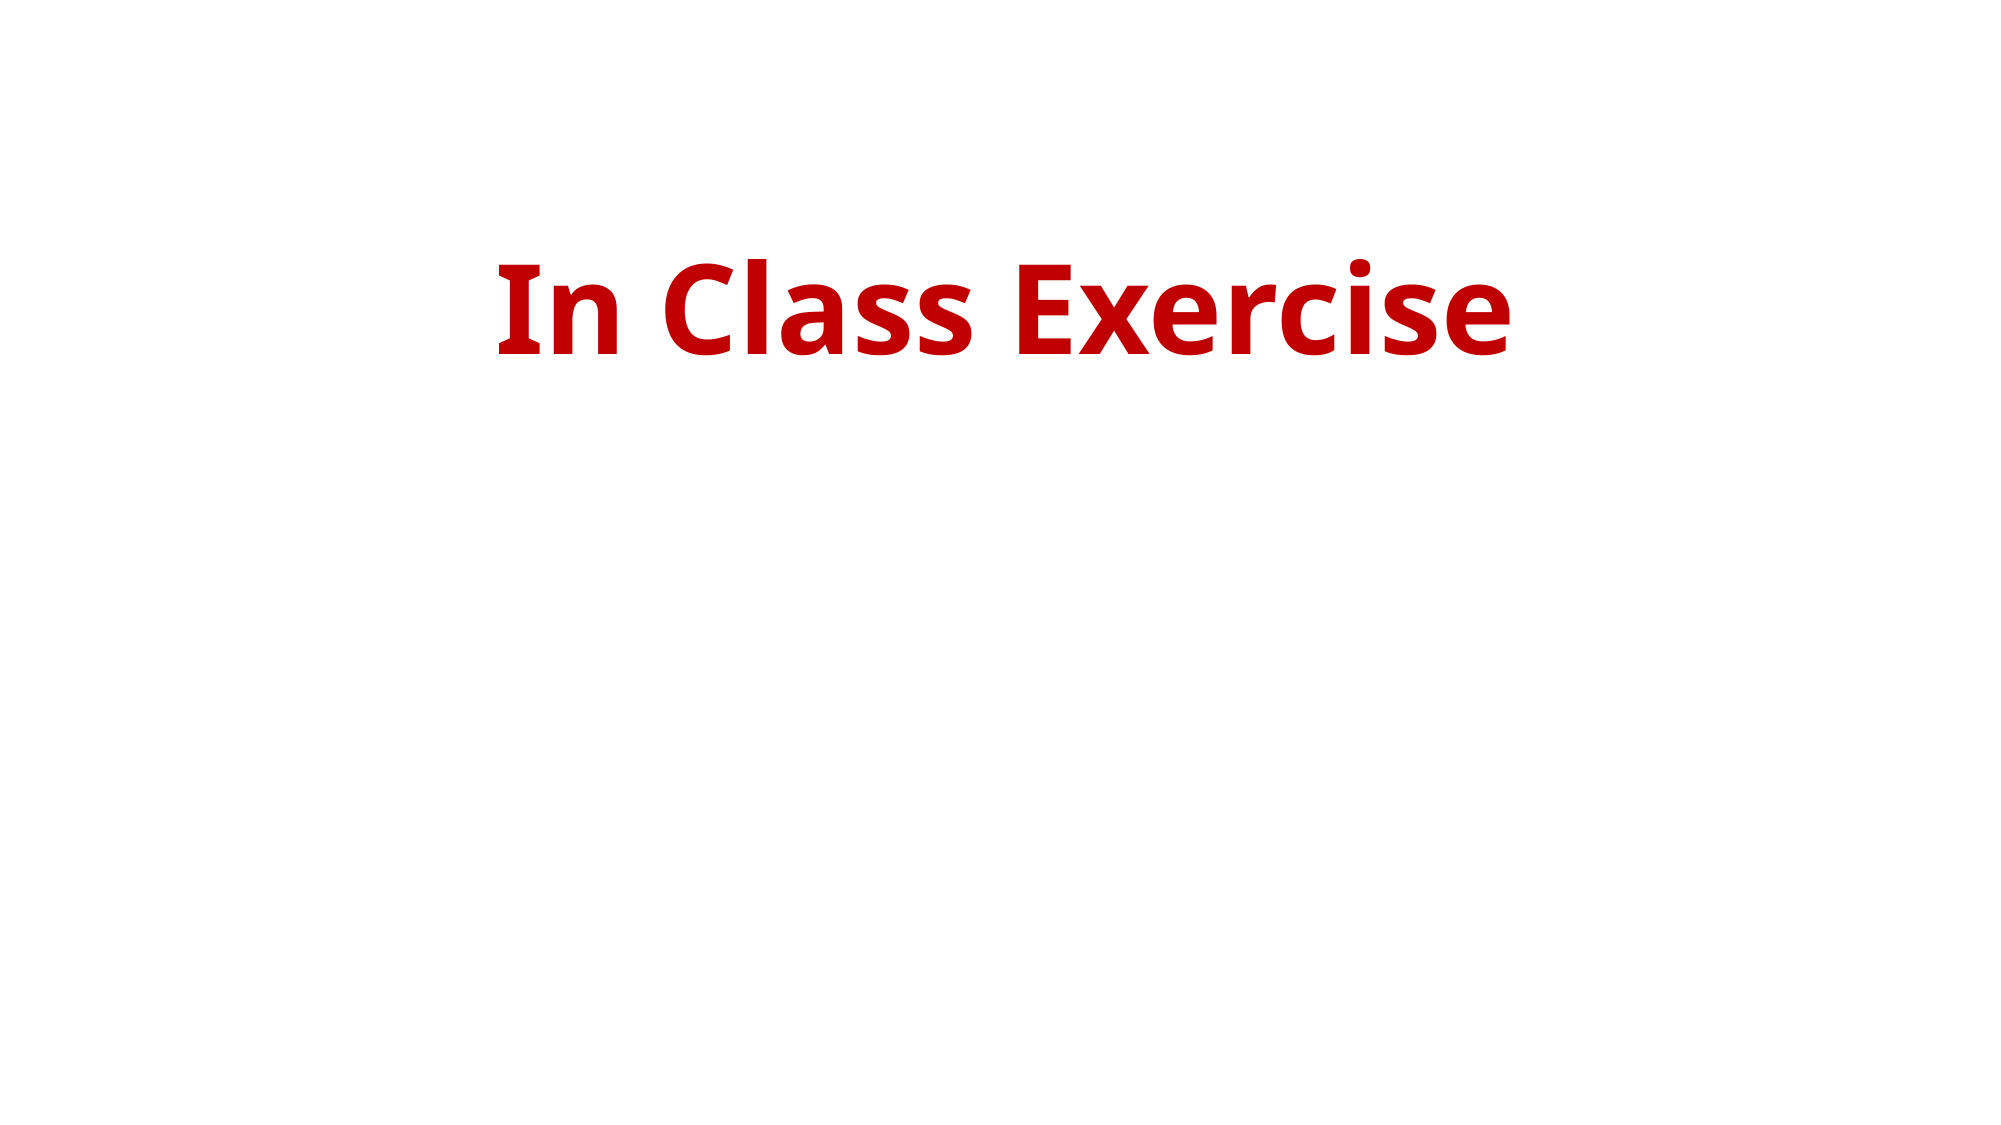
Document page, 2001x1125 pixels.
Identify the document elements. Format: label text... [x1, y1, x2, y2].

title In Class Exercise [75, 184, 1937, 390]
